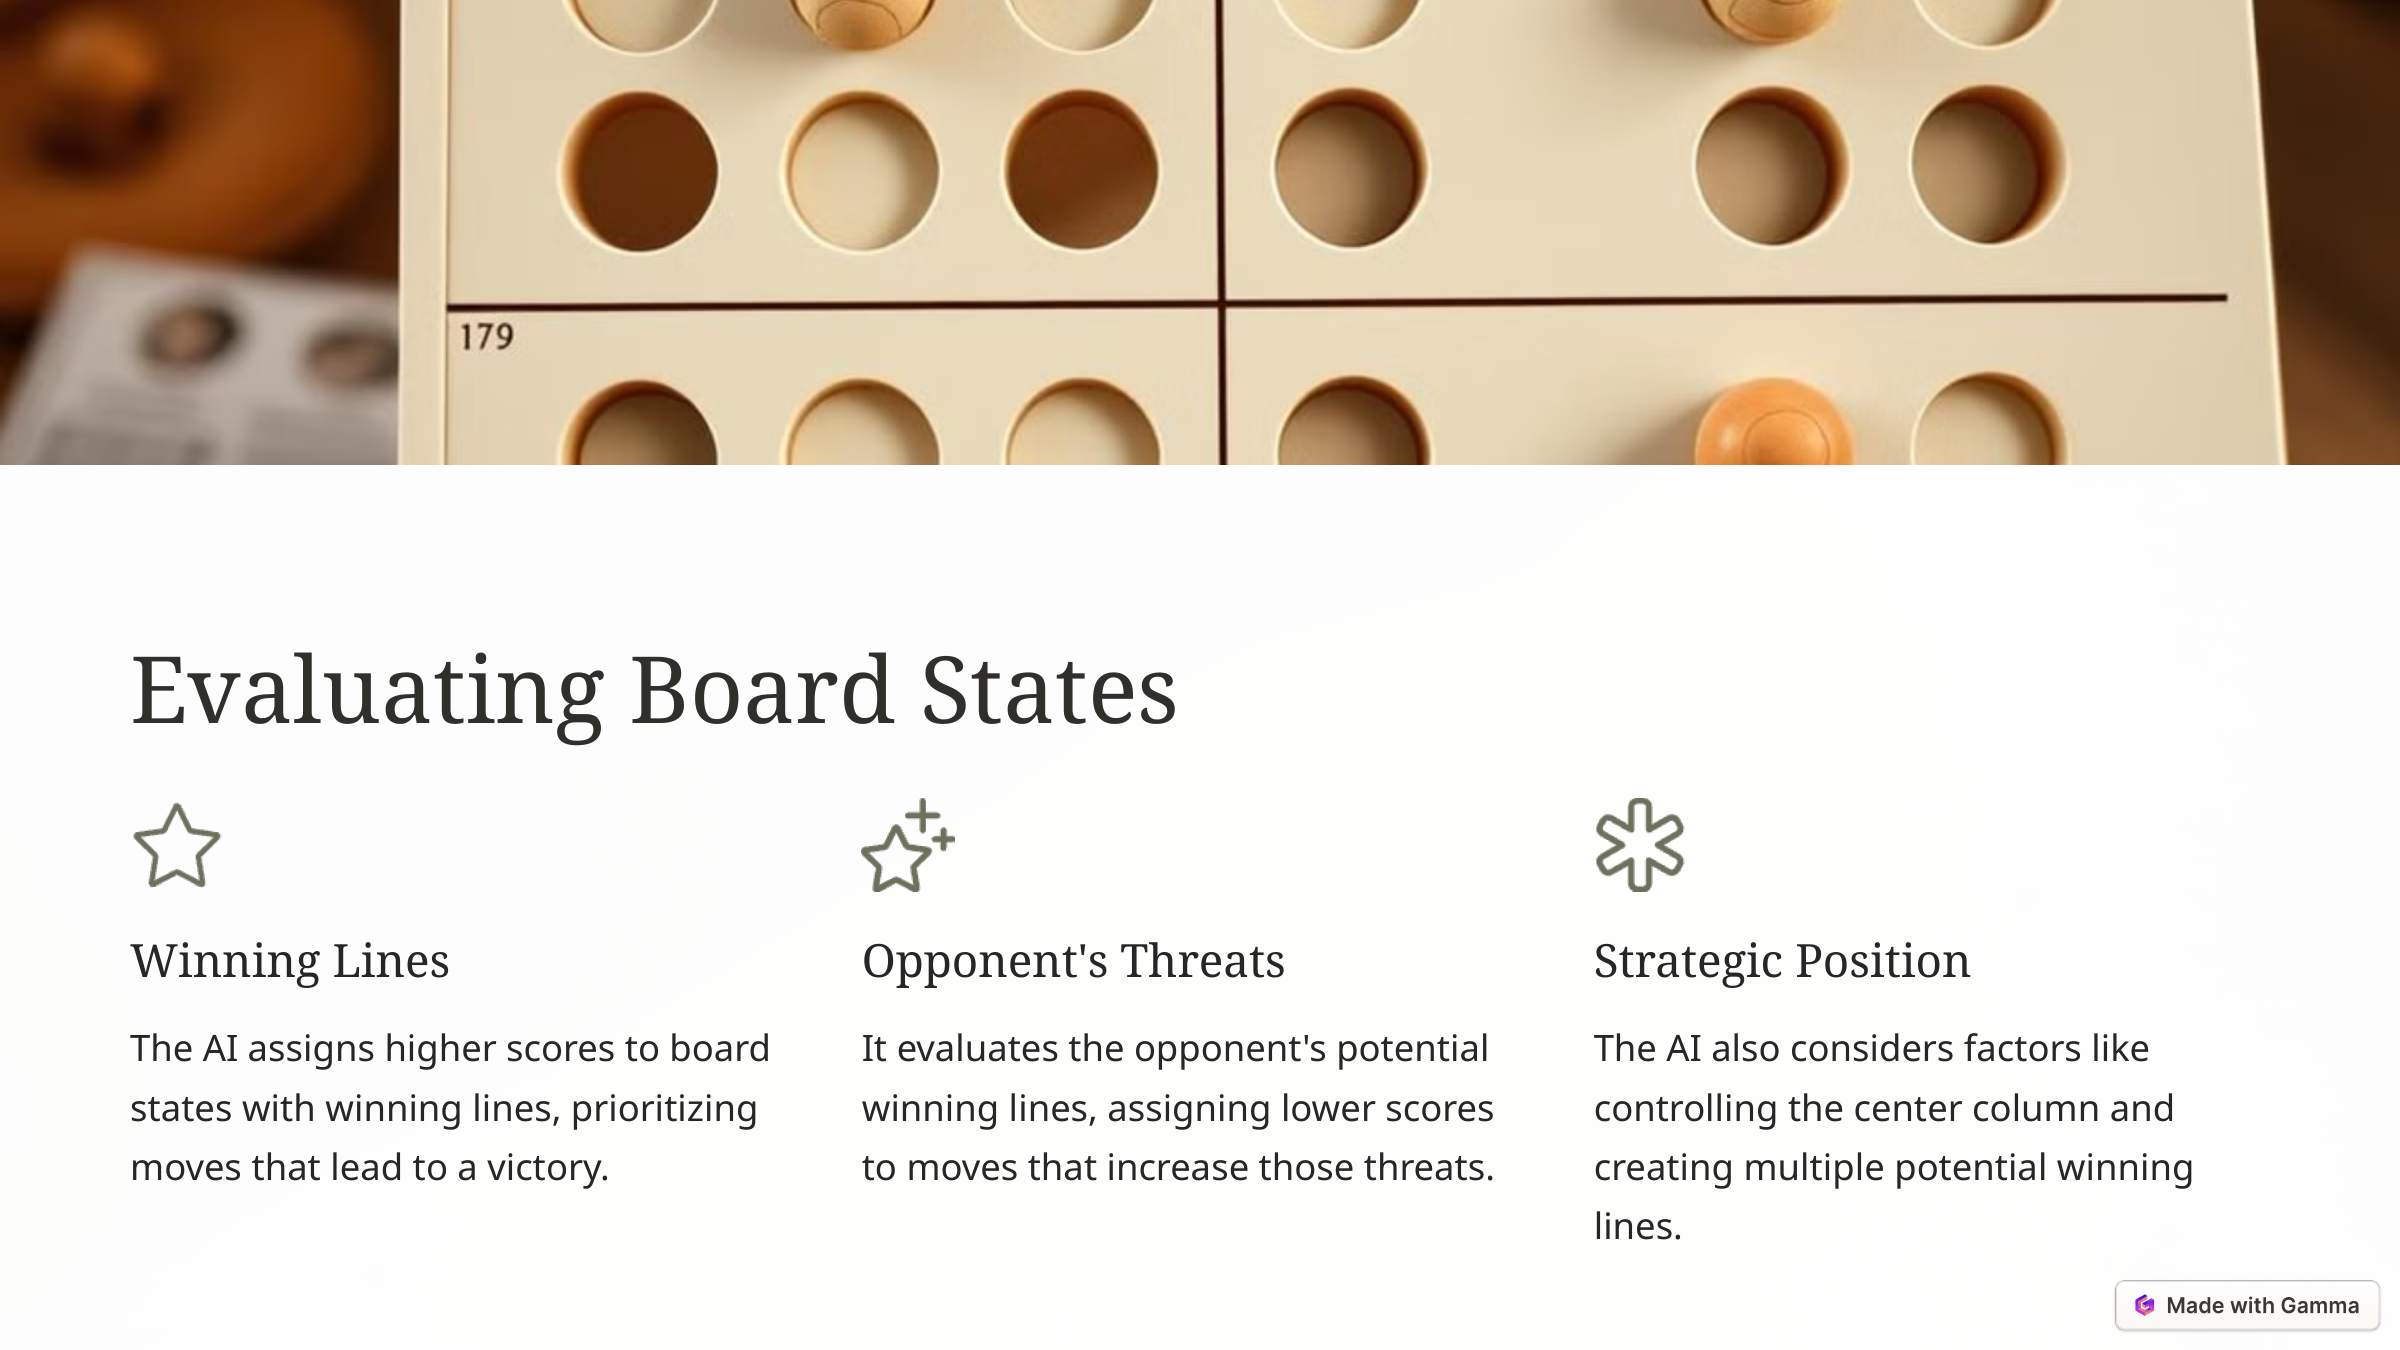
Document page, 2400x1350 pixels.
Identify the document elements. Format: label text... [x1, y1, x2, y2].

picture [1593, 798, 1687, 892]
text_box Evaluating Board States [130, 626, 1116, 744]
text_box It evaluates the opponent's potential winning lines, assigning lower scores to moves that increase those threats. [861, 1009, 1538, 1189]
text_box Opponent's Threats [861, 929, 1327, 988]
text_box Strategic Position [1593, 929, 2059, 988]
picture [861, 798, 955, 892]
picture [130, 798, 224, 892]
text_box The AI also considers factors like controlling the center column and creating multiple potential winning lines. [1593, 1009, 2270, 1189]
text_box Winning Lines [130, 929, 596, 988]
text_box The AI assigns higher scores to board states with winning lines, prioritizing moves that lead to a victory. [130, 1009, 807, 1189]
picture [0, 0, 2400, 466]
picture [2106, 1271, 2389, 1339]
